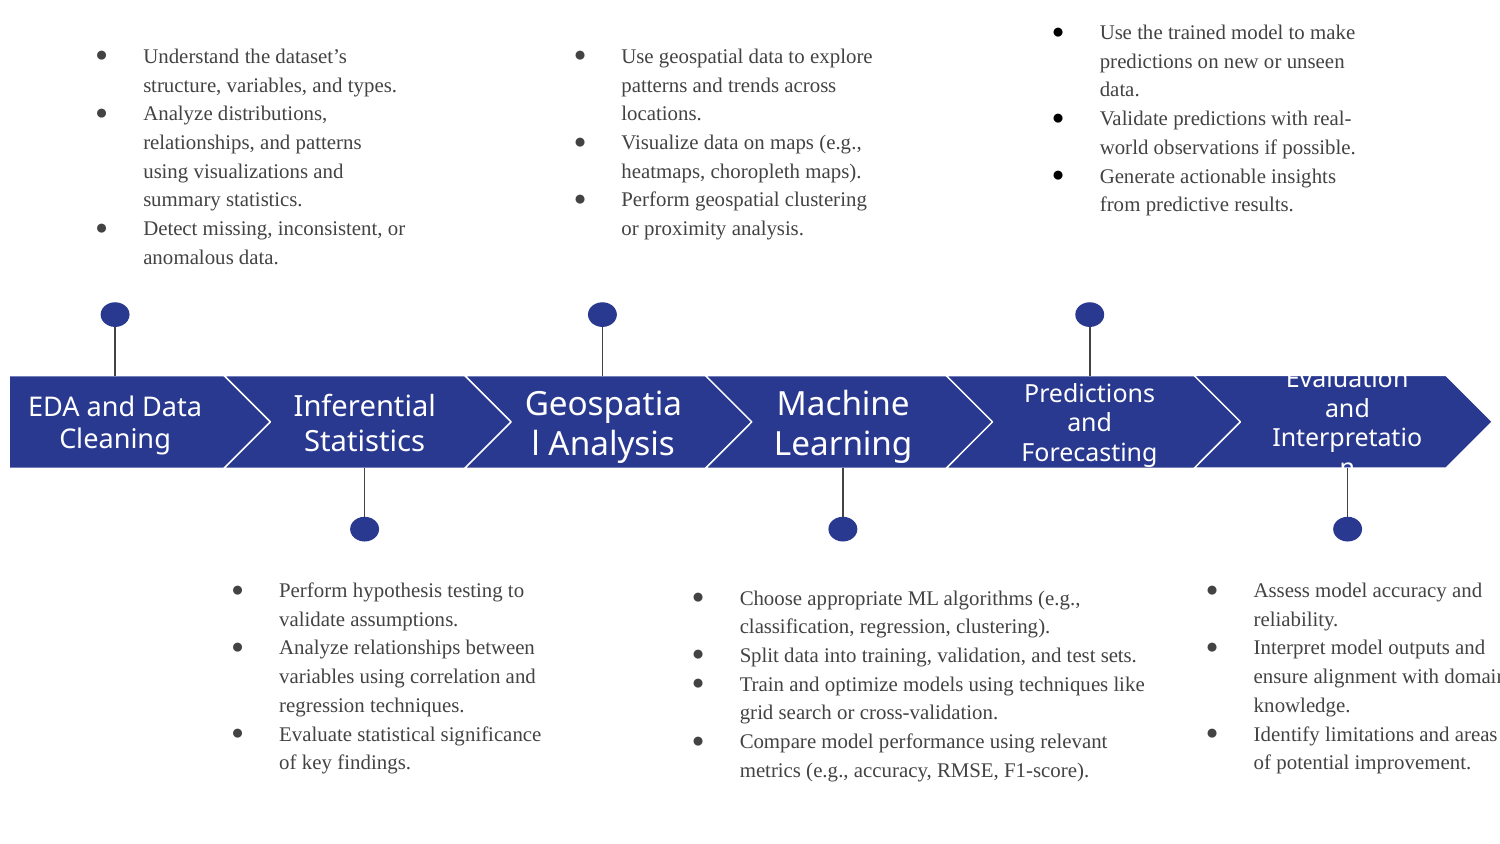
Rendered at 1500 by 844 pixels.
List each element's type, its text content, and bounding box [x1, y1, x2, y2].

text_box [828, 467, 858, 542]
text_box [1075, 301, 1105, 377]
text_box [464, 375, 747, 469]
list Assess model accuracy and reliability. Interpret model outputs and ensure alignment with domain knowledge. Identify limitations and areas of potential improvement. [1163, 557, 1500, 707]
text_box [349, 467, 380, 542]
list Predictions and Forecasting [994, 392, 1186, 452]
list Perform hypothesis testing to validate assumptions. Analyze relationships between variables using correlation and regression techniques. Evaluate statistical significance of key findings. [189, 557, 558, 707]
list Evaluation and Interpretation [1251, 392, 1444, 452]
text_box [705, 375, 991, 469]
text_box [100, 301, 130, 377]
text_box [946, 375, 1239, 469]
list Inferential Statistics [268, 392, 461, 452]
list Use the trained model to make predictions on new or unseen data. Validate predictions with real-world observations if possible. Generate actionable insights from predictive results. [1009, 0, 1378, 149]
list Understand the dataset’s structure, variables, and types. Analyze distributions, relationships, and patterns using visualizations and summary statistics. Detect missing, inconsistent, or anomalous data. [53, 23, 422, 173]
list EDA and Data Cleaning [9, 392, 221, 452]
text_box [1332, 467, 1363, 542]
list Geospatial Analysis [507, 392, 700, 452]
text_box [1194, 375, 1493, 469]
text_box [9, 375, 268, 469]
list Use geospatial data to explore patterns and trends across locations. Visualize data on maps (e.g., heatmaps, choropleth maps). Perform geospatial clustering or proximity analysis. [531, 23, 900, 173]
list Machine Learning [747, 392, 939, 452]
list Choose appropriate ML algorithms (e.g., classification, regression, clustering). Split data into training, validation, and test sets. Train and optimize models using techniques like grid search or cross-validation. Compare model performance using relevant metrics (e.g., accuracy, RMSE, F1-score). [649, 565, 1176, 714]
text_box [223, 375, 507, 469]
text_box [587, 301, 618, 377]
